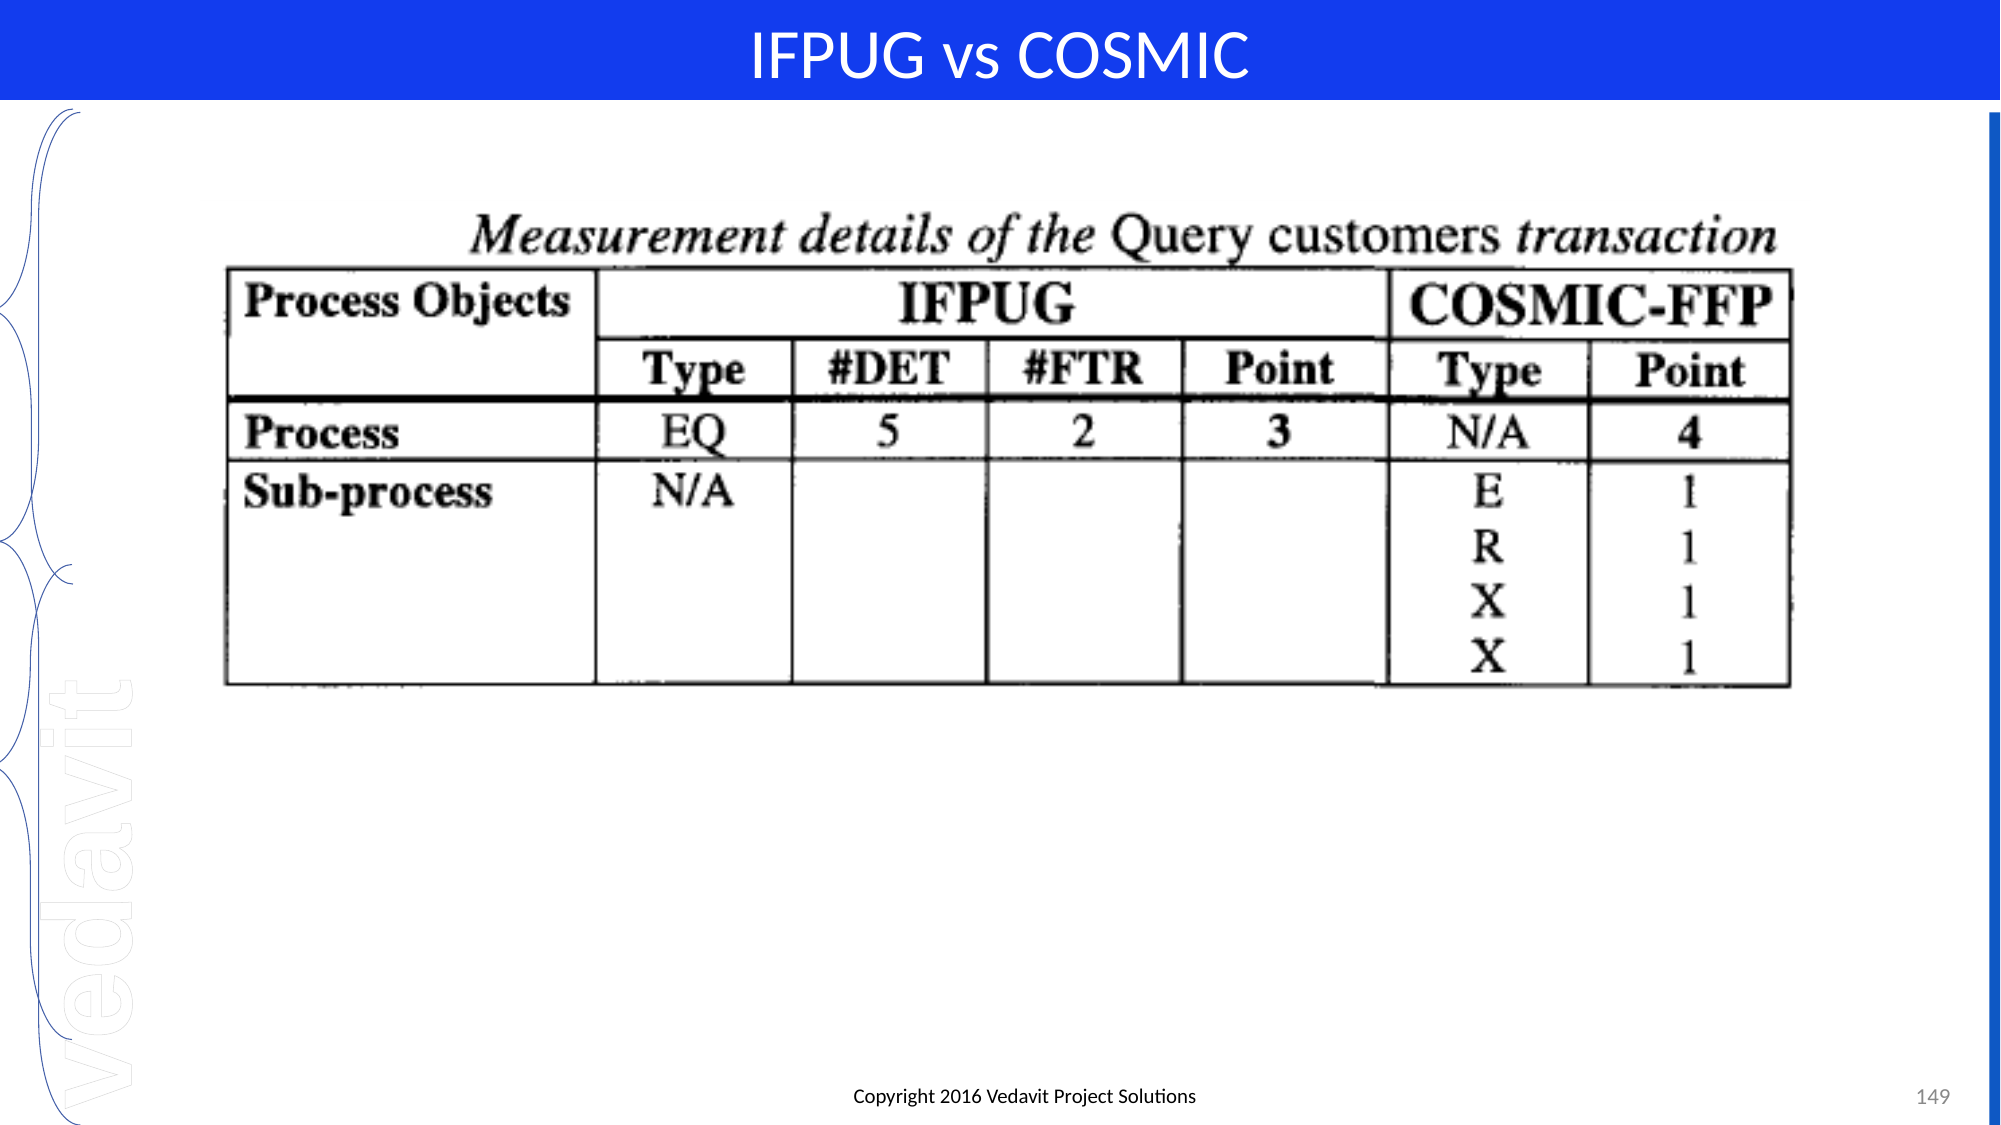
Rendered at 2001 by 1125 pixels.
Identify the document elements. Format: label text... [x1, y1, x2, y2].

title IFPUG vs COSMIC [0, 0, 2000, 100]
slide_number 149 [1866, 1065, 2000, 1125]
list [199, 199, 1811, 701]
